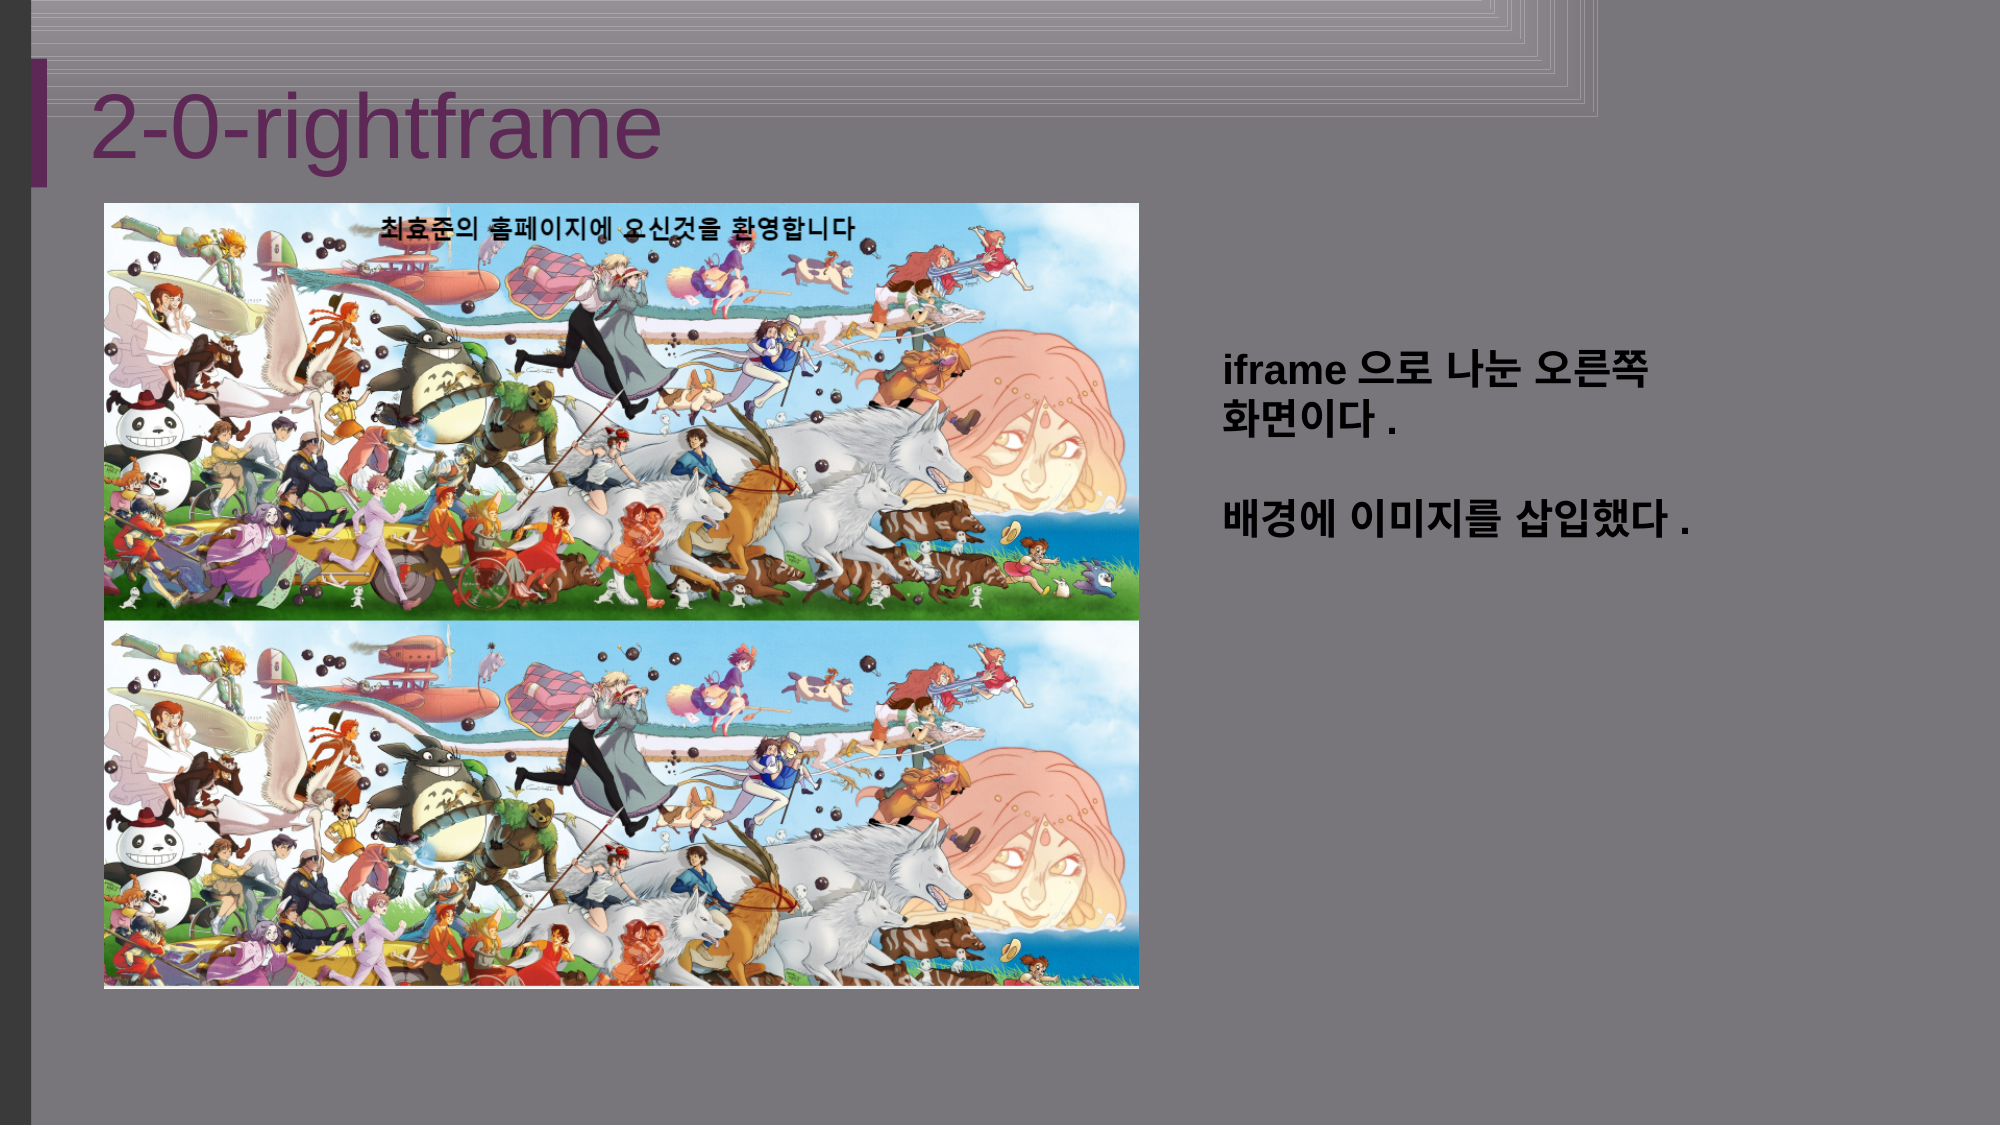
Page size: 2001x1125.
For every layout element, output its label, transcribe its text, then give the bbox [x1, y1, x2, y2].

title 2-0-rightframe [74, 45, 1500, 200]
picture [104, 203, 1140, 989]
text_box iframe으로 나눈 오른쪽 화면이다. 배경에 이미지를 삽입했다. [1207, 335, 1803, 551]
